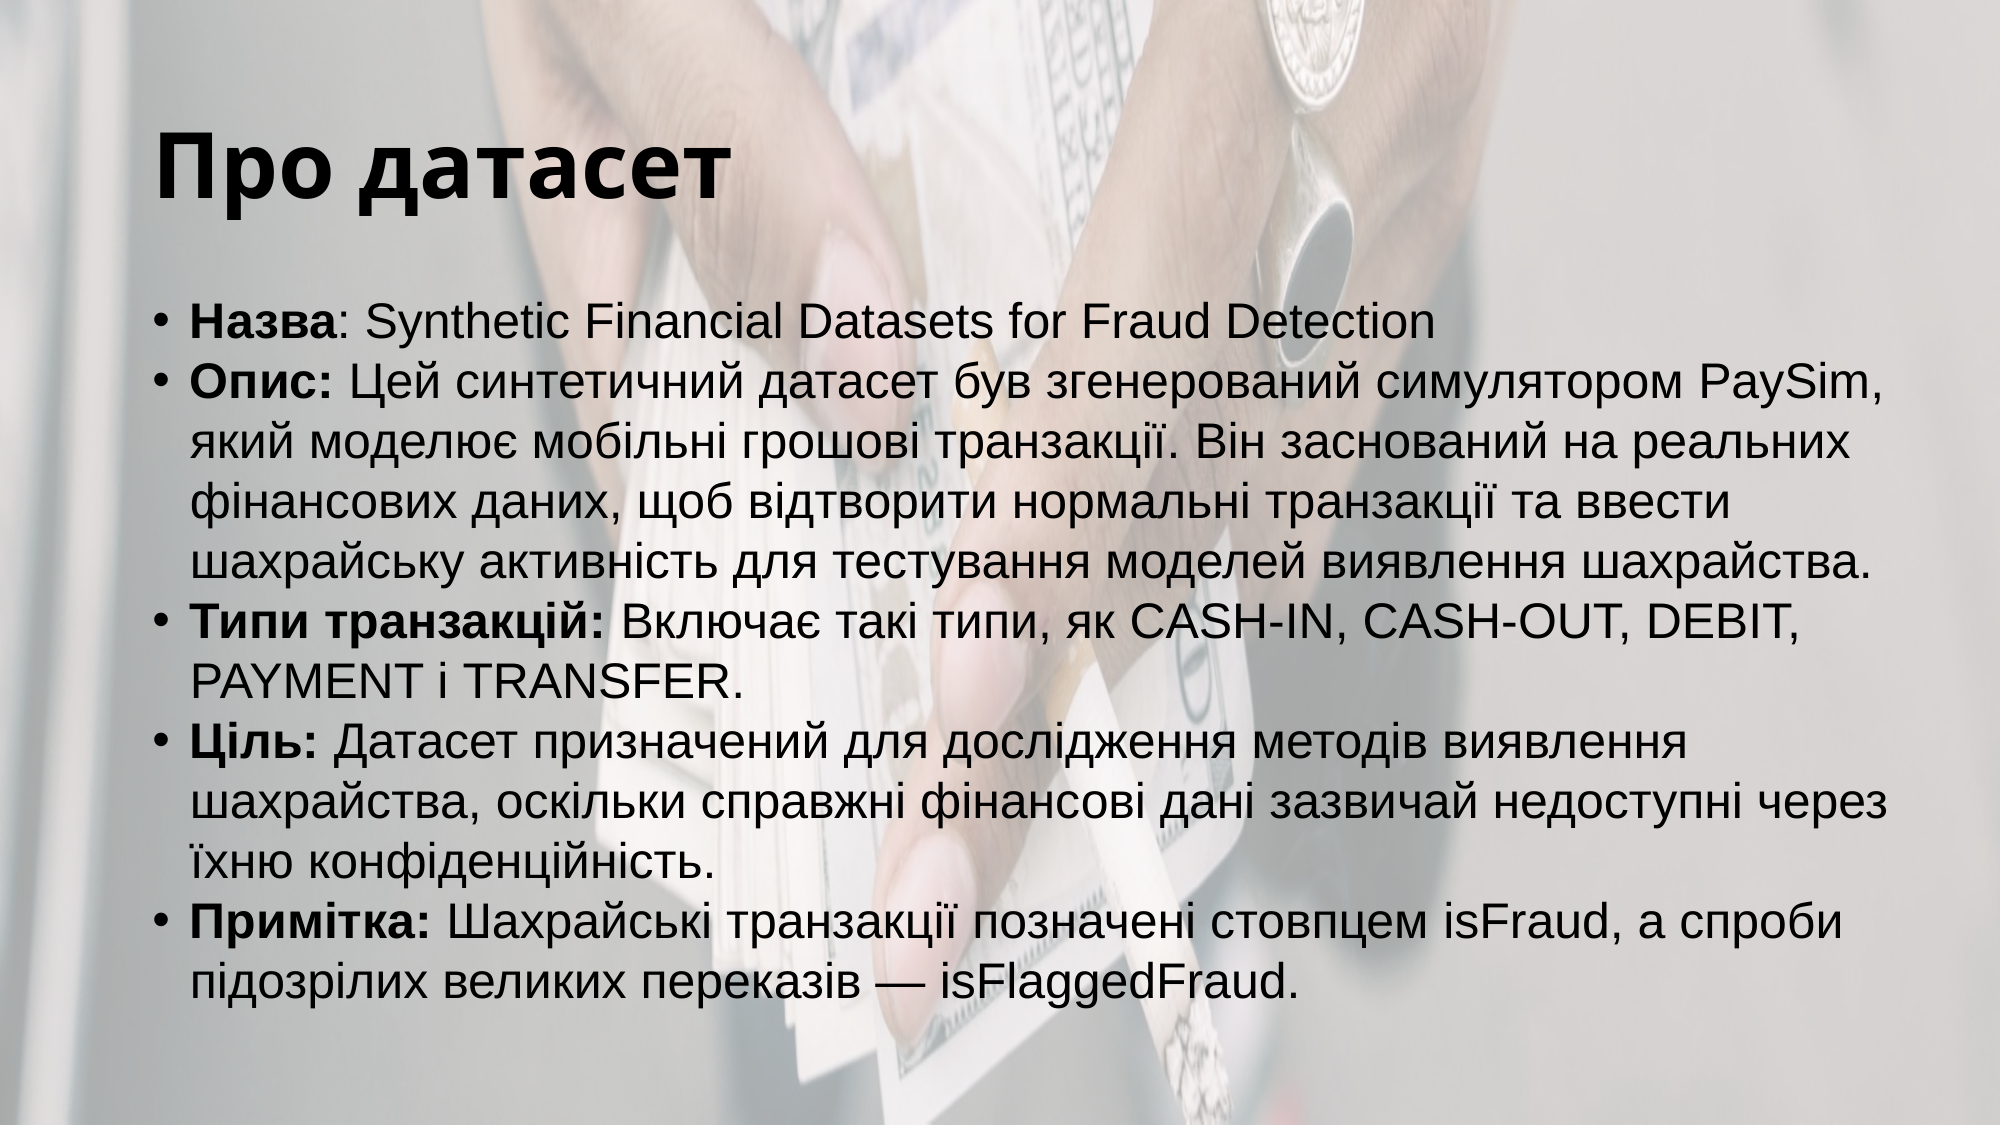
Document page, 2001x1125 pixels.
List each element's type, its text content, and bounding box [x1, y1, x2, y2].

list Назва: Synthetic Financial Datasets for Fraud Detection Опис: Цей синтетичний датасет був згенерований симулятором PaySim, який моделює мобільні грошові транзакції. Він заснований на реальних фінансових даних, щоб відтворити нормальні транзакції та ввести шахрайську активність для тестування моделей виявлення шахрайства. Типи транзакцій: Включає такі типи, як CASH-IN, CASH-OUT, DEBIT, PAYMENT і TRANSFER. Ціль: Датасет призначений для дослідження методів виявлення шахрайства, оскільки справжні фінансові дані зазвичай недоступні через їхню конфіденційність. Примітка: Шахрайські транзакції позначені стовпцем isFraud, а спроби підозрілих великих переказів — isFlaggedFraud. [137, 281, 1957, 1062]
title Про датасет [137, 59, 1863, 278]
